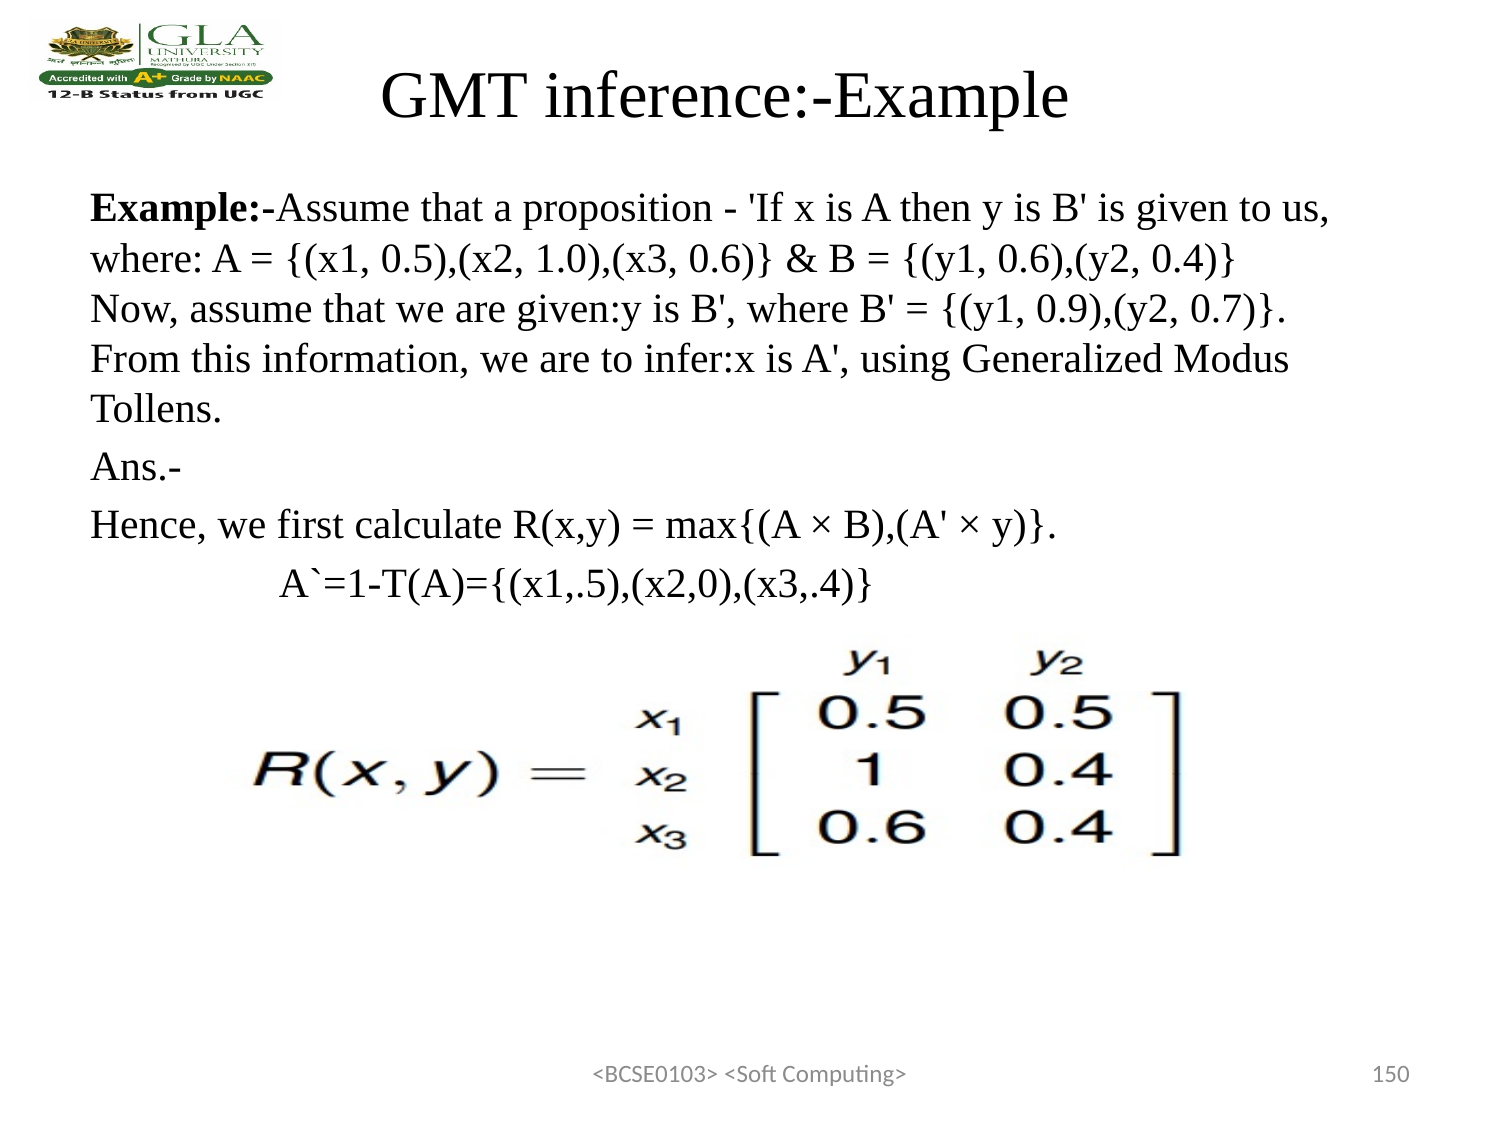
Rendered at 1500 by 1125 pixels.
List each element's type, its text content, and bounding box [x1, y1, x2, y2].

slide_number 150 [1074, 1042, 1425, 1103]
picture [155, 633, 1272, 873]
list Example:-Assume that a proposition - 'If x is A then y is B' is given to us, where: A = {(x1, 0.5),(x2, 1.0),(x3, 0.6)} & B = {(y1, 0.6),(y2, 0.4)} Now, assume that we are given:y is B', where B' = {(y1, 0.9),(y2, 0.7)}. From this information, we are to infer:x is A', using Generalized Modus Tollens. Ans.- Hence, we first calculate R(x,y) = max{(A × B),(A' × y)}. A`=1-T(A)={(x1,.5),(x2,0),(x3,.4)} [75, 172, 1425, 1005]
picture [29, 19, 282, 102]
footer <BCSE0103> <Soft Computing> [512, 1042, 988, 1103]
title GMT inference:-Example [75, 19, 1425, 149]
